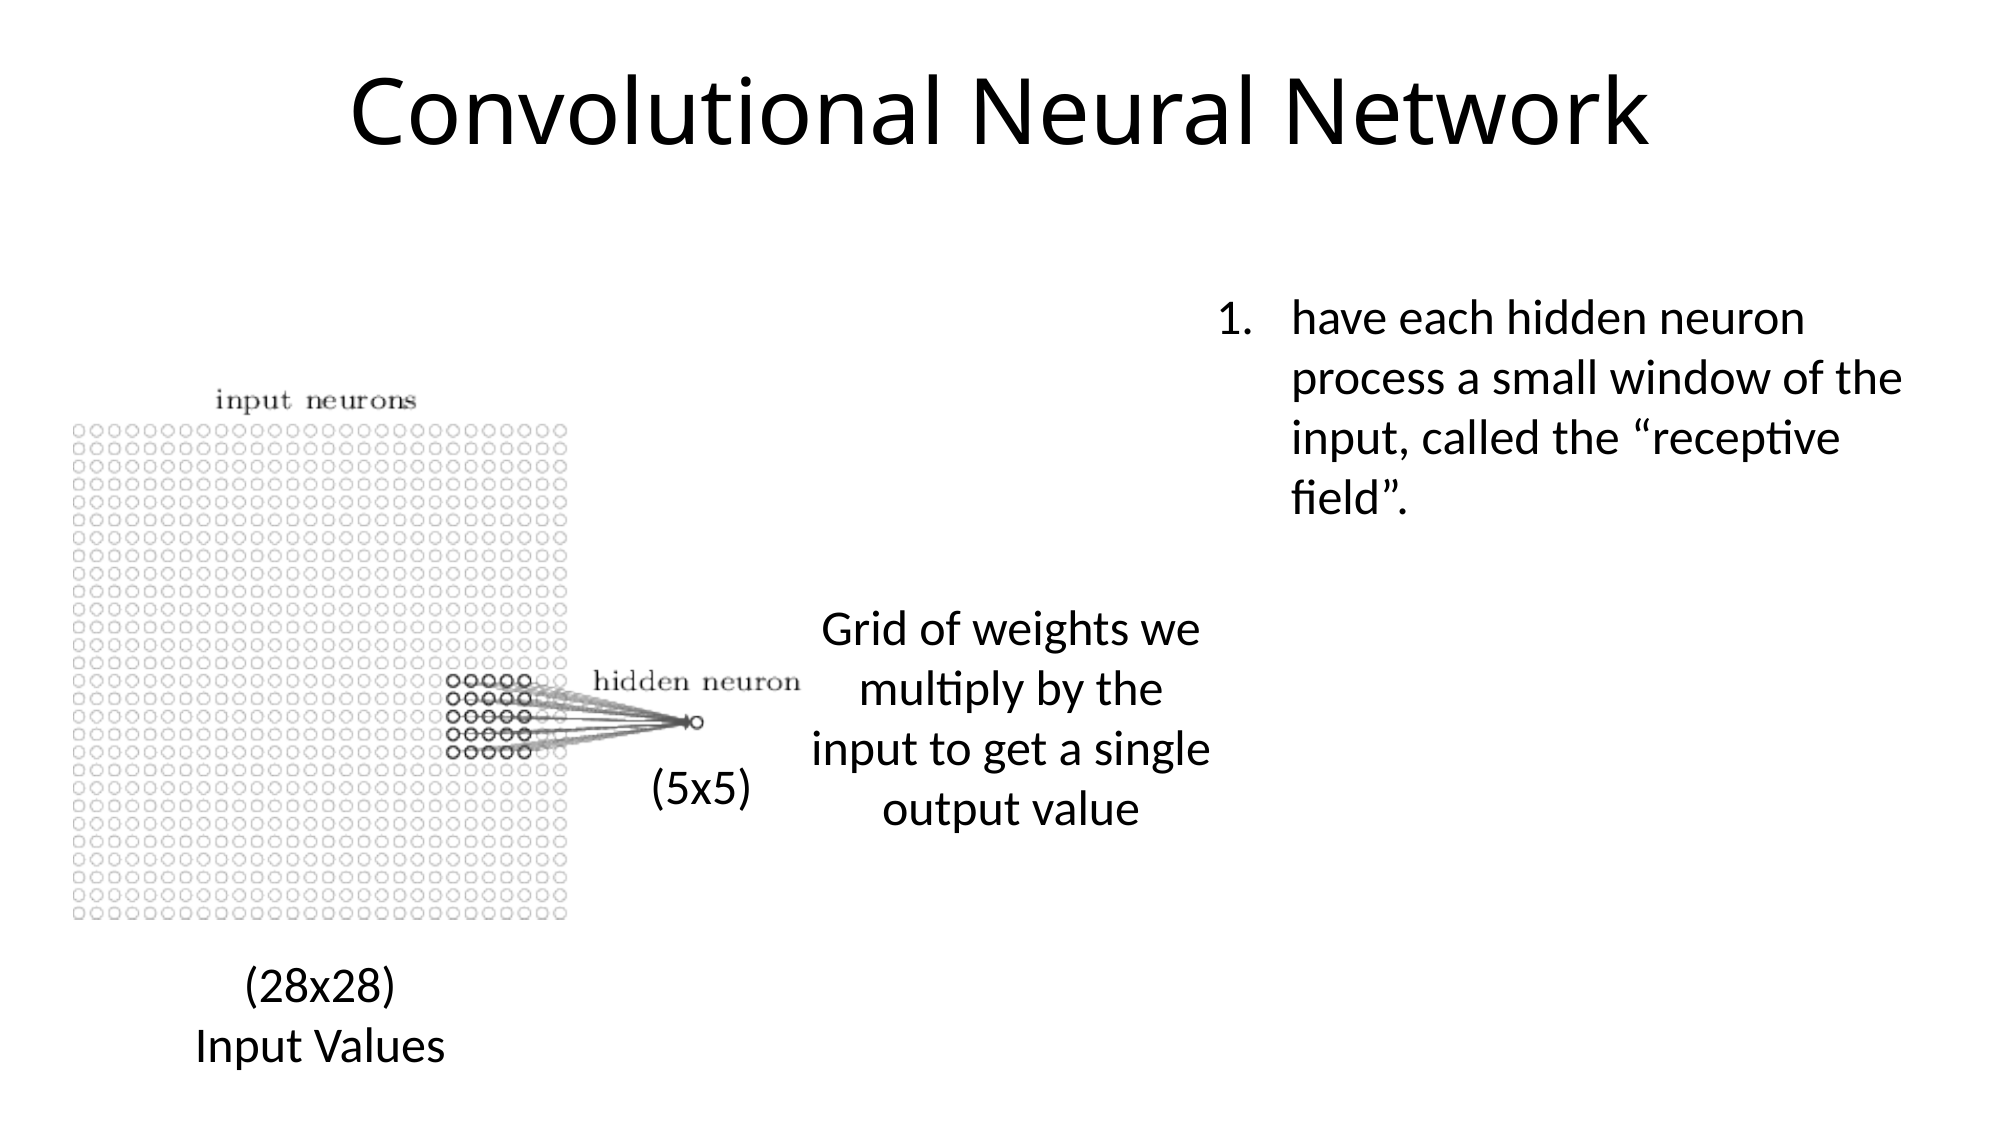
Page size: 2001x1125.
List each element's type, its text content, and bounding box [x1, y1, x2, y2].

text_box (28x28) [228, 945, 412, 1005]
text_box Input Values [0, 1005, 695, 1081]
text_box have each hidden neuron process a small window of the input, called the “receptive field”. [1201, 276, 1927, 592]
picture [73, 378, 813, 920]
title Convolutional Neural Network [137, 5, 1863, 224]
text_box Grid of weights we multiply by the input to get a single output value [813, 588, 1232, 844]
